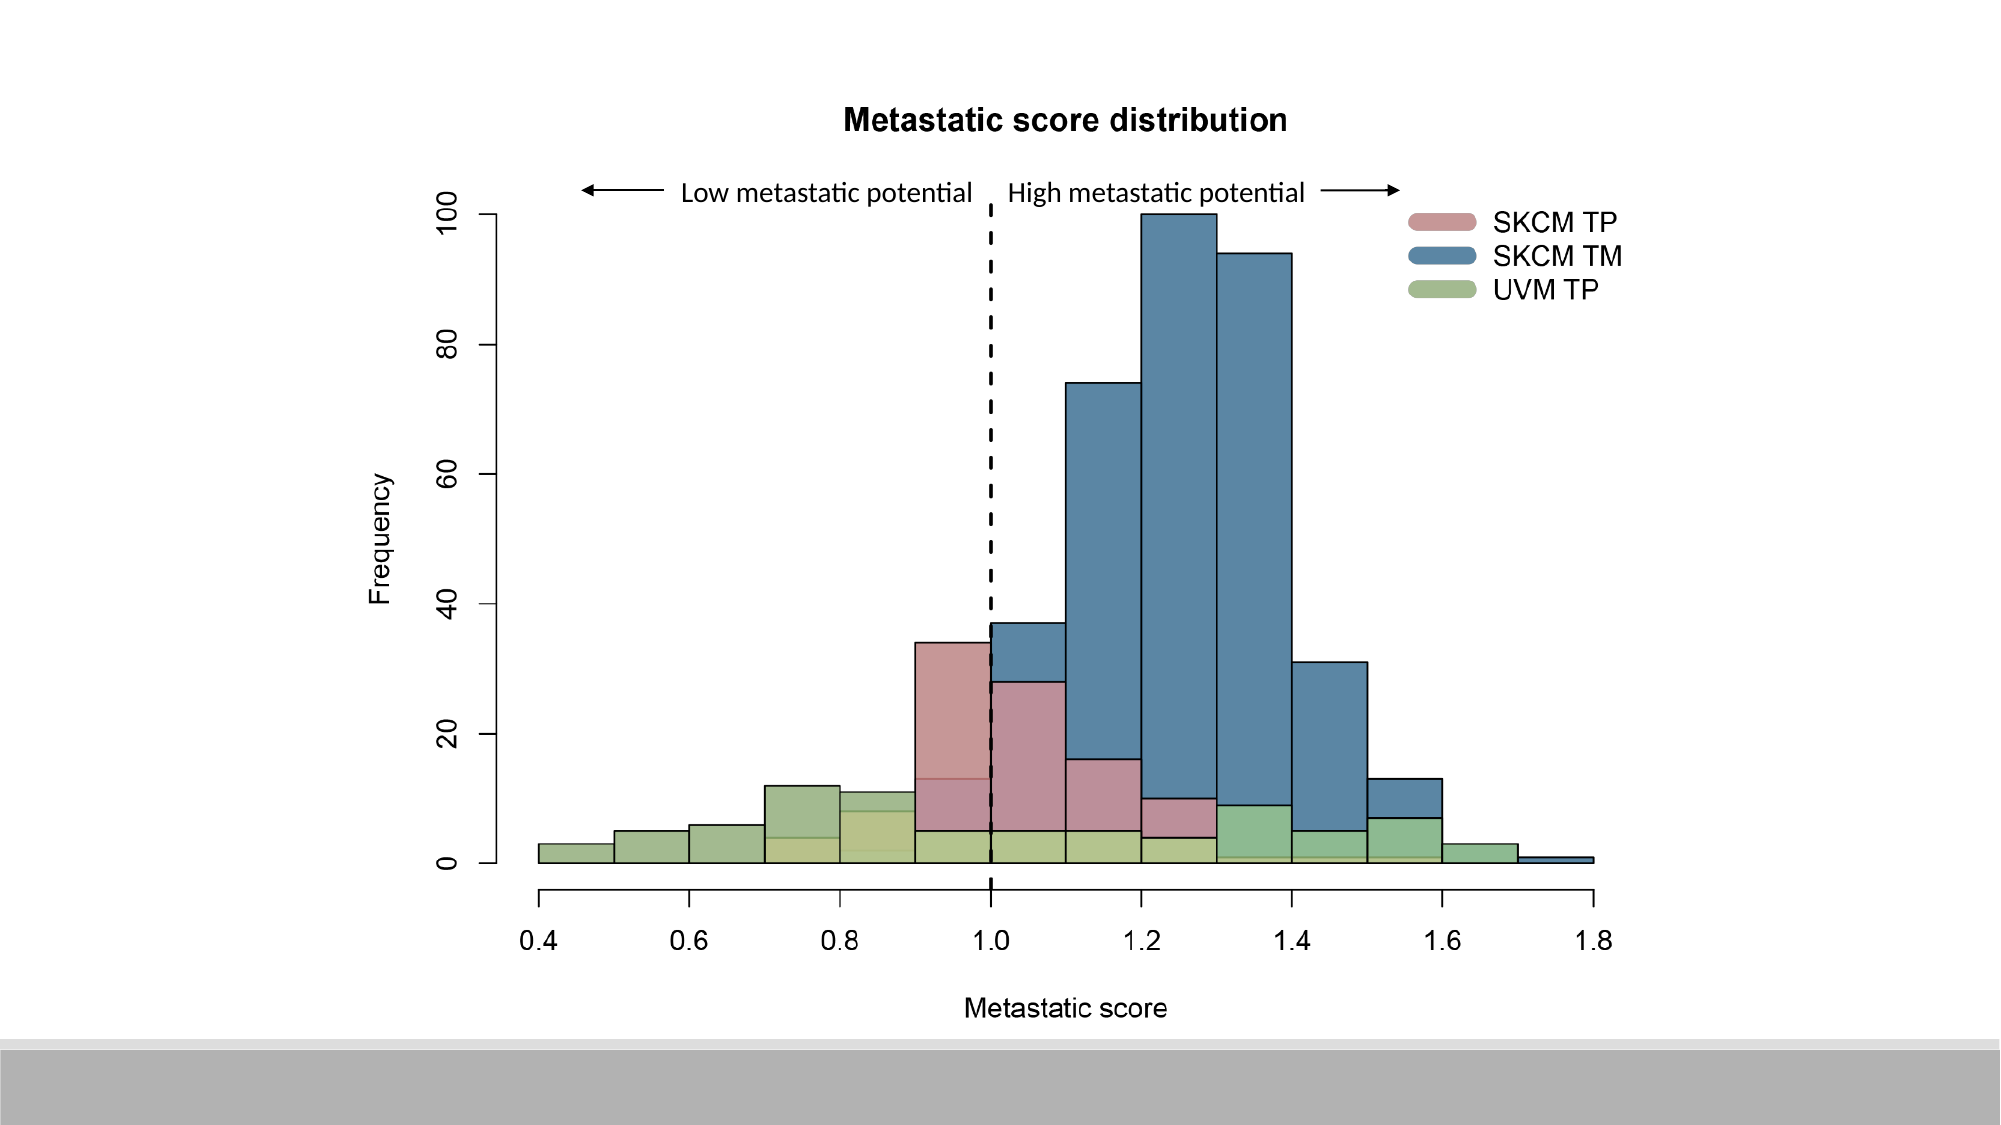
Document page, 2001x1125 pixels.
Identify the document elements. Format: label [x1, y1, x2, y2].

picture [357, 89, 1664, 1032]
